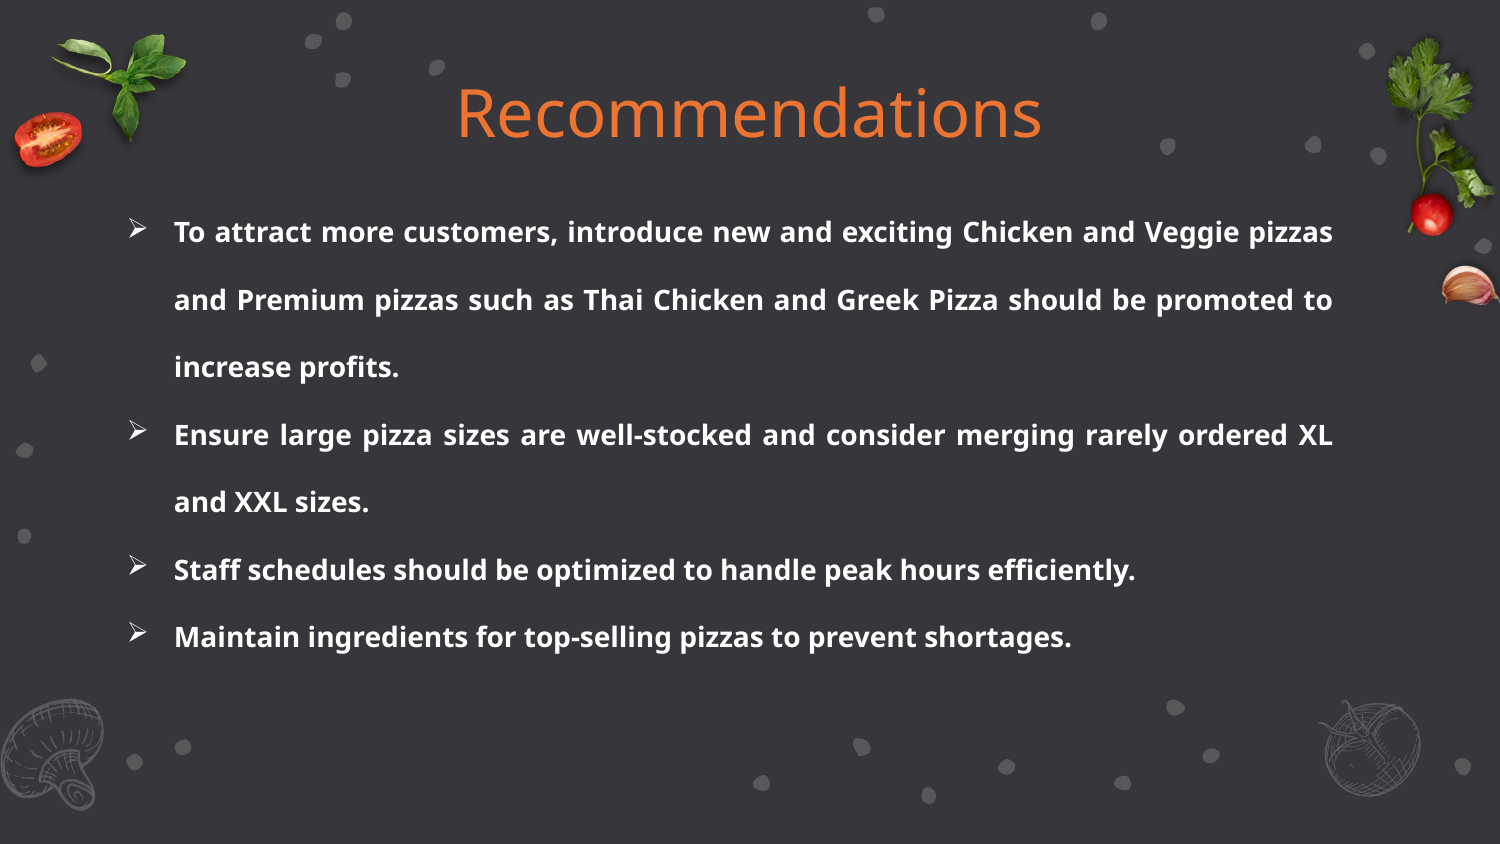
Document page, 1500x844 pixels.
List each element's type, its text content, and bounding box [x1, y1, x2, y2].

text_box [13, 27, 1500, 310]
subtitle To attract more customers, introduce new and exciting Chicken and Veggie pizzas and Premium pizzas such as Thai Chicken and Greek Pizza should be promoted to increase profits. Ensure large pizza sizes are well-stocked and consider merging rarely ordered XL and XXL sizes. Staff schedules should be optimized to handle peak hours efficiently. Maintain ingredients for top-selling pizzas to prevent shortages. [111, 318, 1350, 733]
